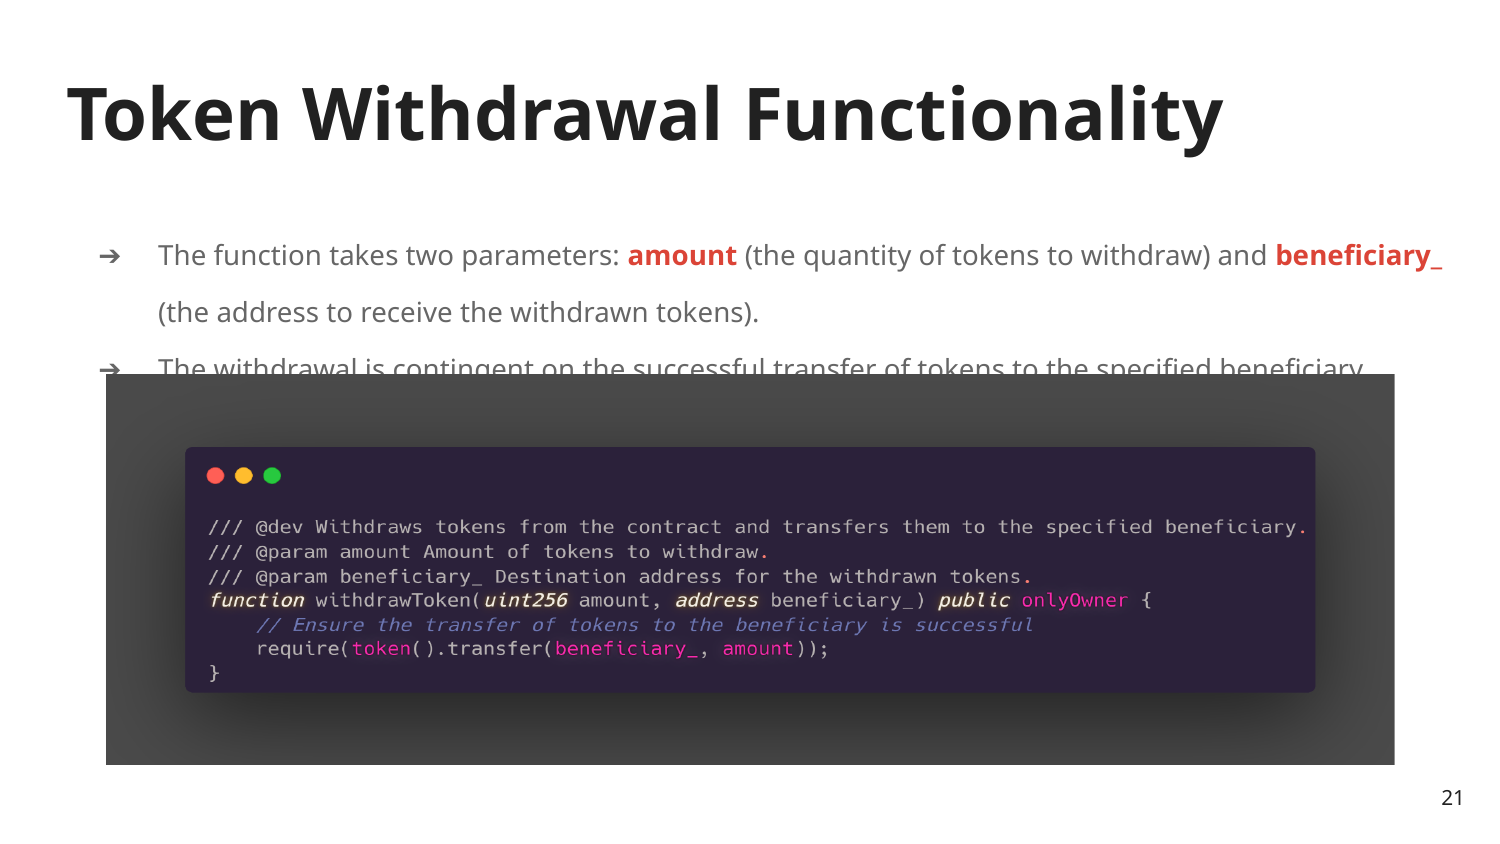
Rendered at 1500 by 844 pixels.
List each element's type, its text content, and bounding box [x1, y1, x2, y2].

slide_number ‹#› [1389, 764, 1480, 830]
picture [105, 374, 1395, 766]
title Token Withdrawal Functionality [51, 48, 1449, 180]
list The function takes two parameters: amount (the quantity of tokens to withdraw) and beneficiary_ (the address to receive the withdrawn tokens). The withdrawal is contingent on the successful transfer of tokens to the specified beneficiary. [51, 201, 1480, 404]
